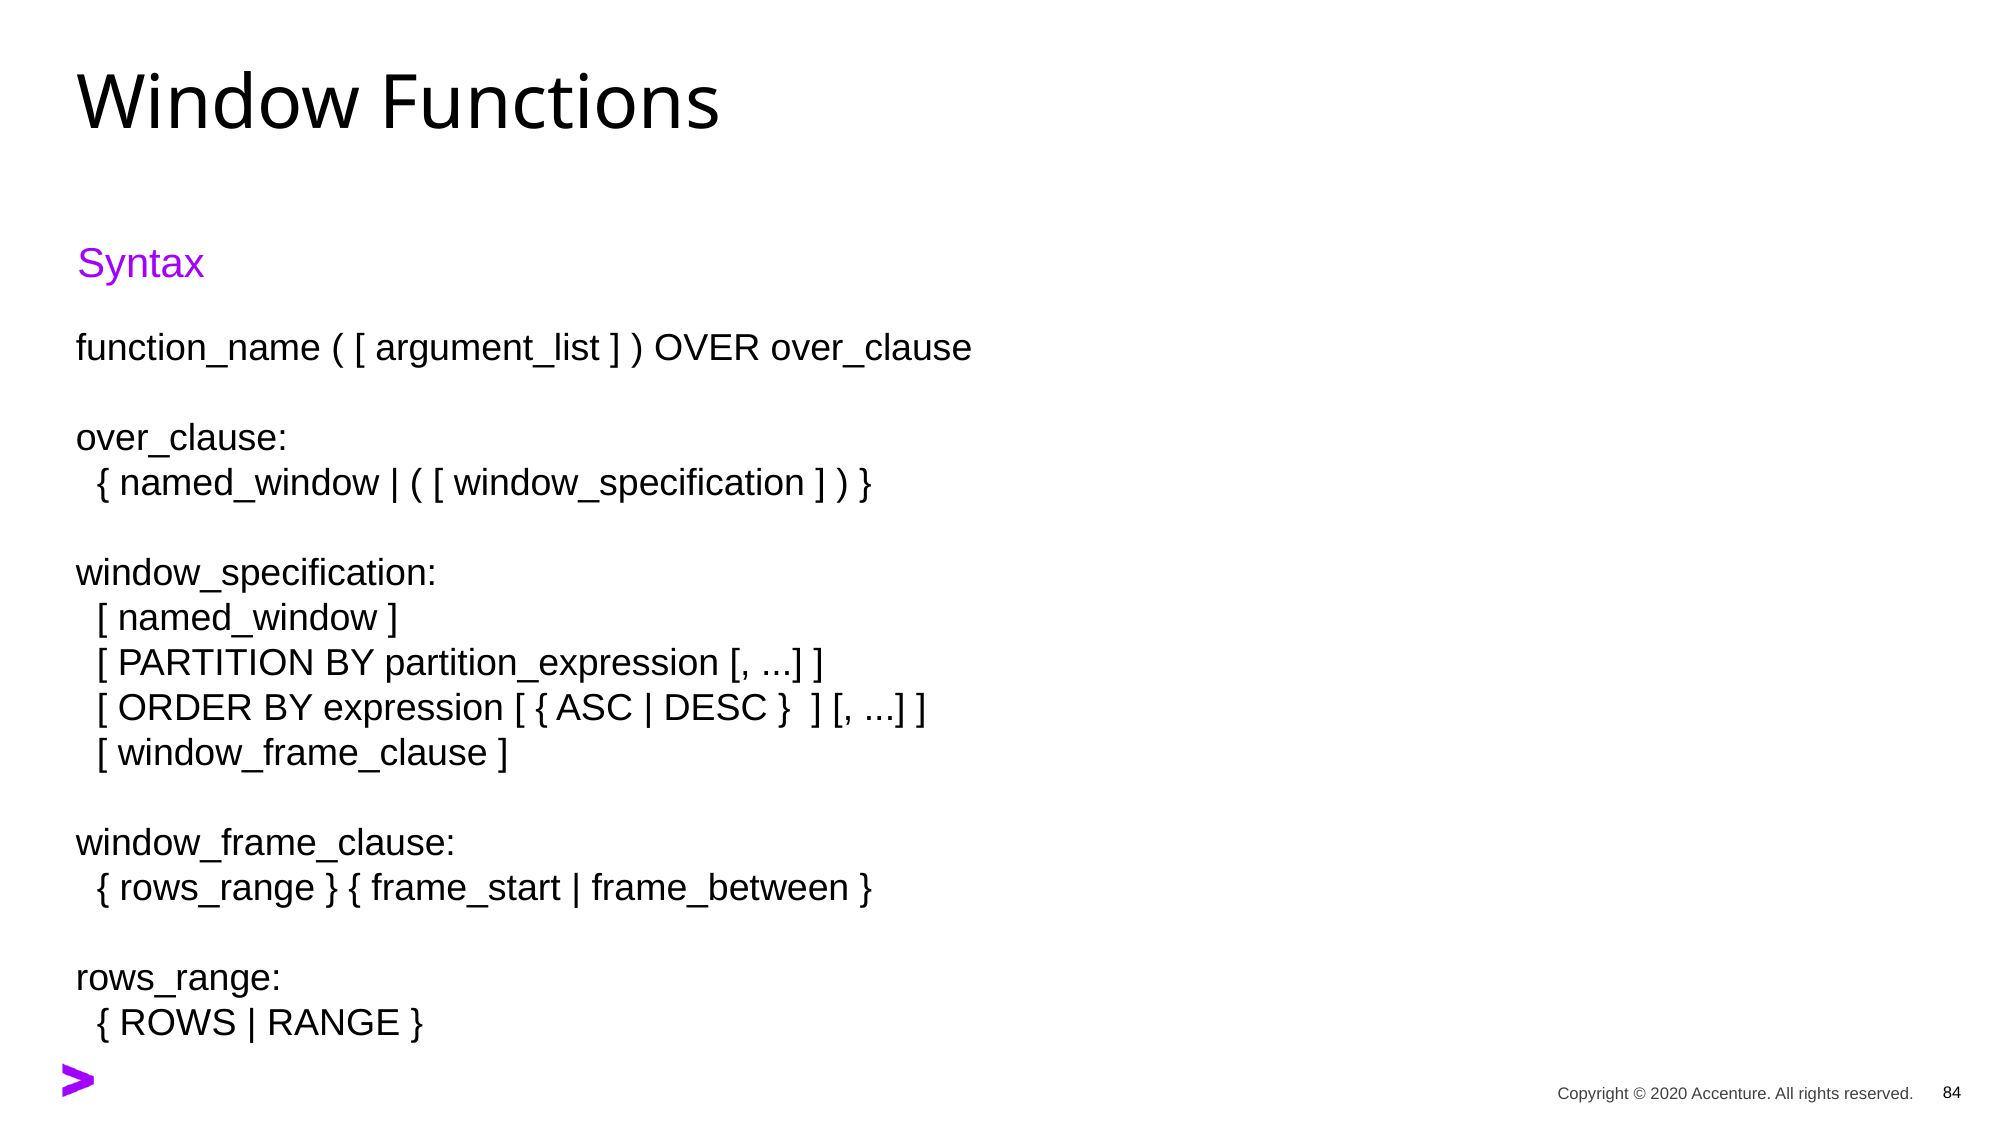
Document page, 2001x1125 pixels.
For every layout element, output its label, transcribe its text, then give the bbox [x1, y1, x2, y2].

picture [62, 1063, 94, 1097]
text_box function_name ( [ argument_list ] ) OVER over_clause over_clause: { named_window | ( [ window_specification ] ) } window_specification: [ named_window ] [ PARTITION BY partition_expression [, ...] ] [ ORDER BY expression [ { ASC | DESC } ] [, ...] ] [ window_frame_clause ] window_frame_clause: { rows_range } { frame_start | frame_between } rows_range: { ROWS | RANGE } [61, 315, 1806, 1051]
list Syntax [62, 227, 1939, 316]
slide_number 84 [1921, 1075, 1984, 1110]
title Window Functions [62, 62, 1938, 150]
